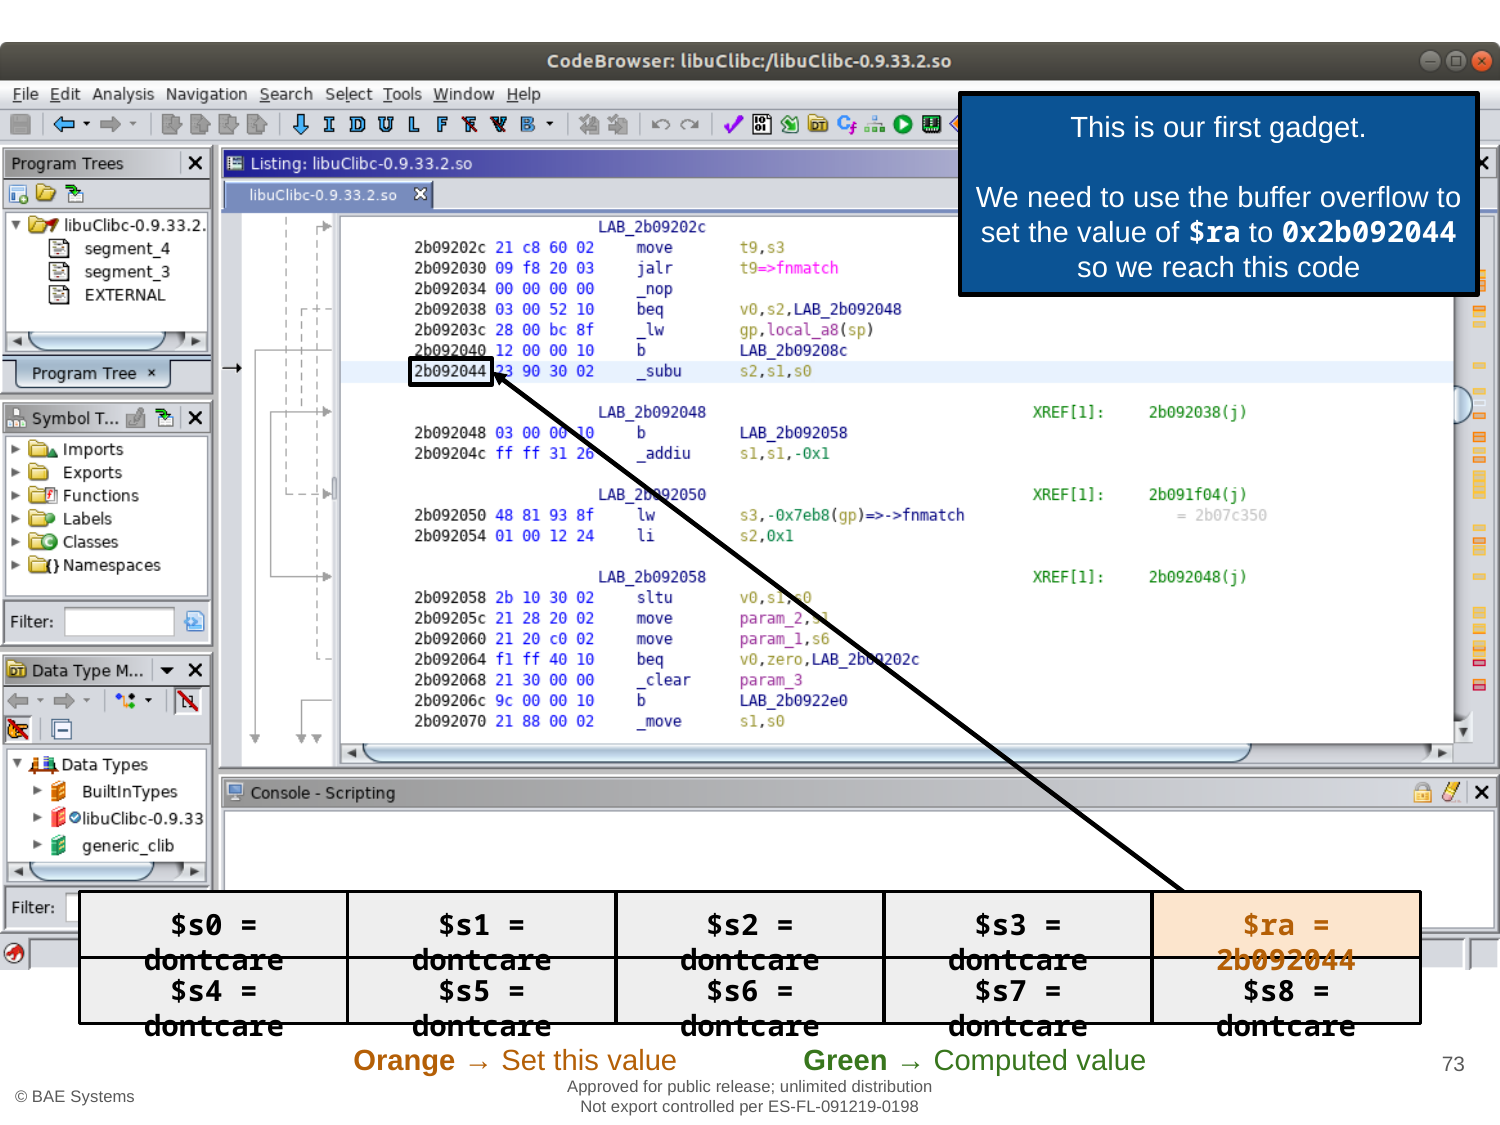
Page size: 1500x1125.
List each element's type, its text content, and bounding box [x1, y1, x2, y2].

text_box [491, 371, 1191, 890]
text_box Orange → Set this value Green → Computed value [328, 1032, 1172, 1095]
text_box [79, 891, 1421, 1024]
slide_number 73 [1389, 1019, 1480, 1106]
picture [0, 41, 1500, 970]
